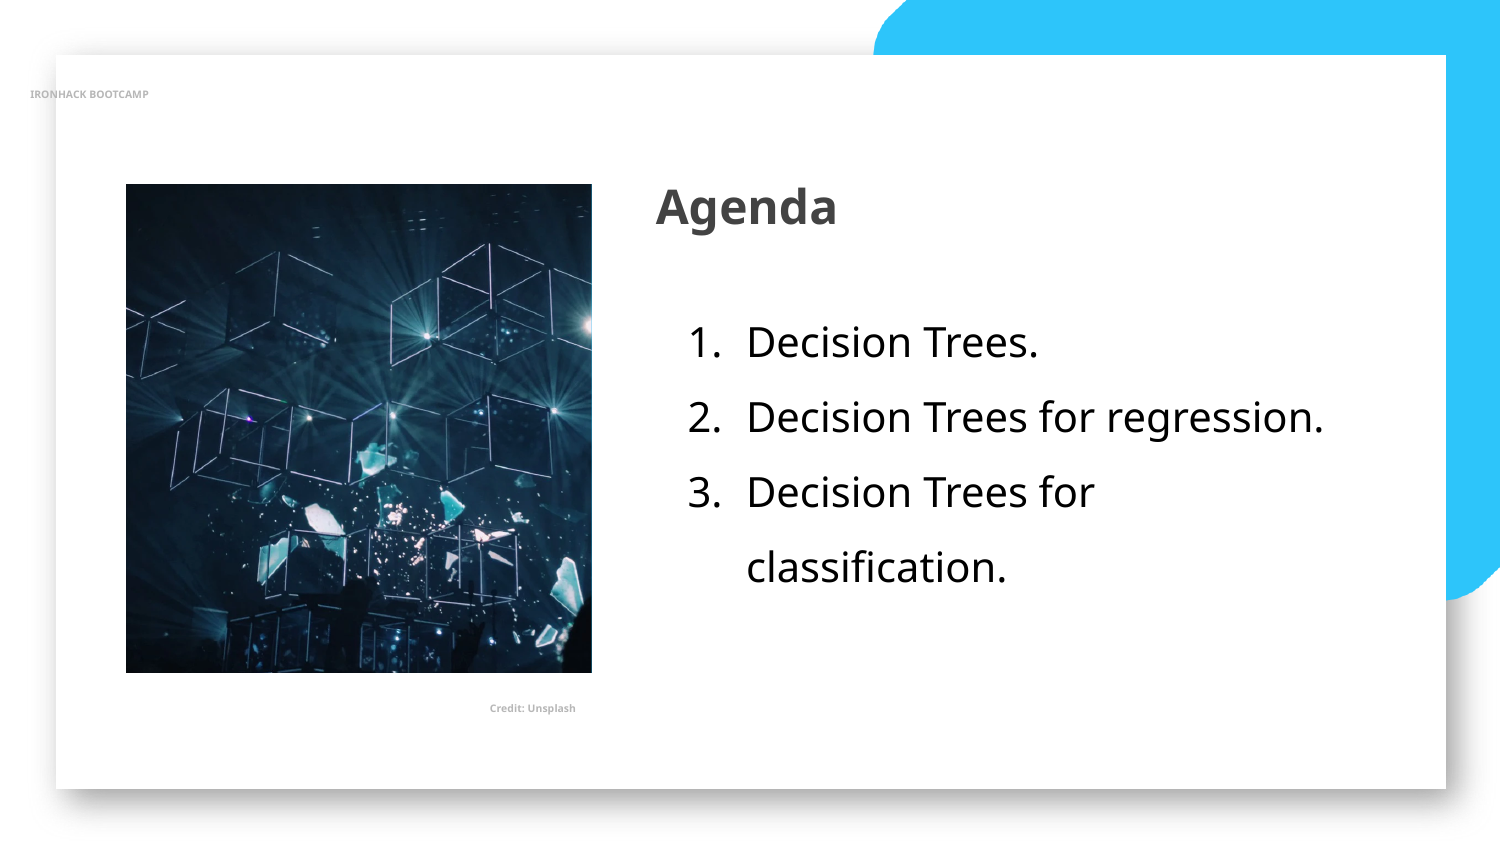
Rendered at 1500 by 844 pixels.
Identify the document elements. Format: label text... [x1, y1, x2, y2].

text_box Decision Trees. Decision Trees for regression. Decision Trees for classification. [655, 275, 1368, 656]
text_box Agenda [640, 161, 1301, 279]
picture [0, 0, 1500, 844]
text_box IRONHACK BOOTCAMP [15, 71, 354, 108]
text_box Credit: Unsplash [253, 685, 592, 722]
